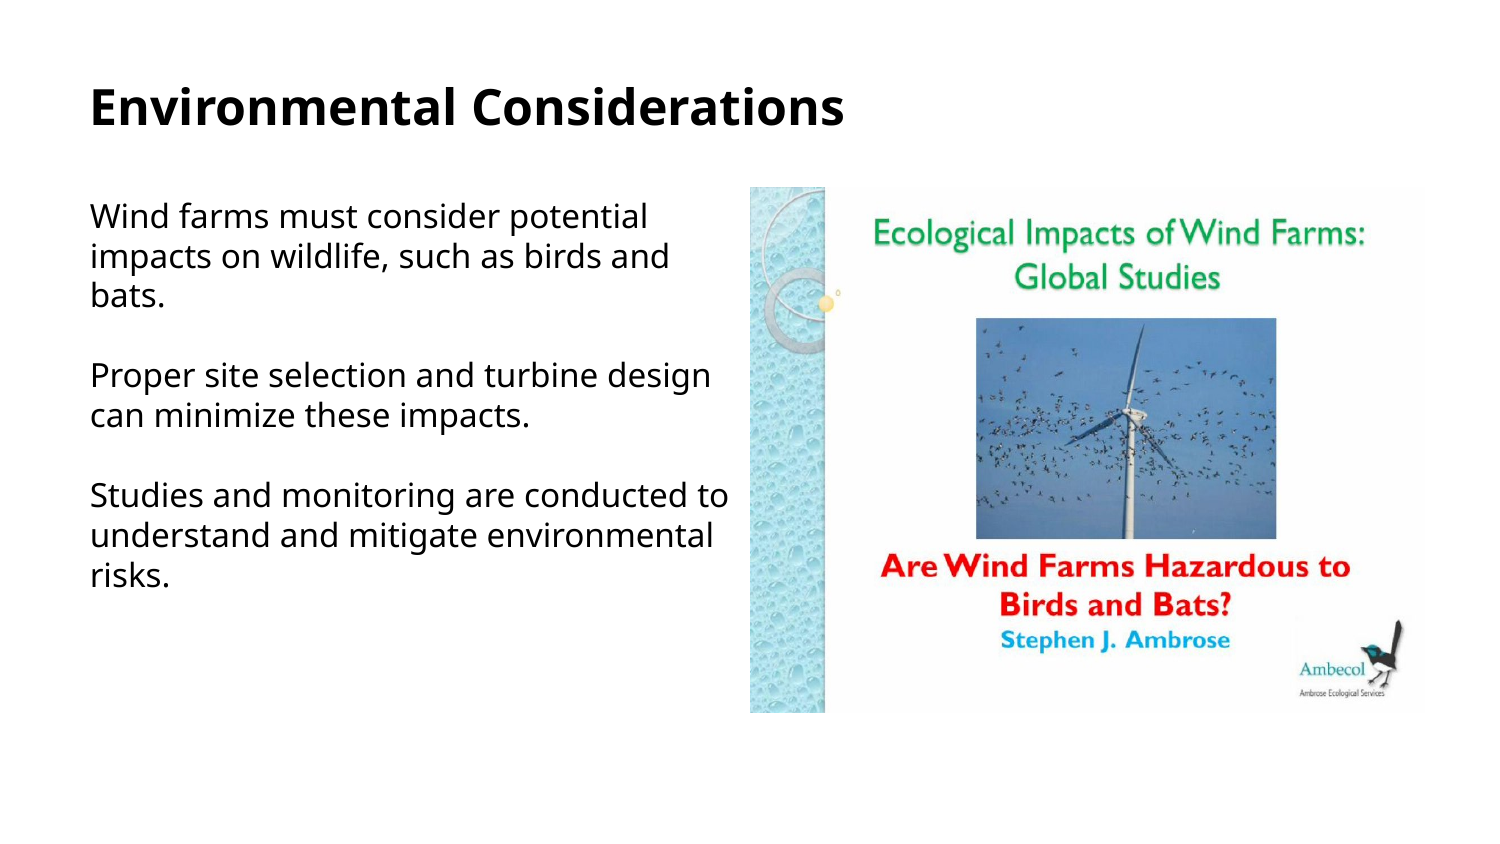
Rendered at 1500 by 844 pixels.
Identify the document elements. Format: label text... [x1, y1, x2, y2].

text_box Environmental Considerations [74, 37, 1425, 173]
picture [749, 187, 1425, 713]
text_box Wind farms must consider potential impacts on wildlife, such as birds and bats. Proper site selection and turbine design can minimize these impacts. Studies and monitoring are conducted to understand and mitigate environmental risks. [74, 187, 749, 713]
